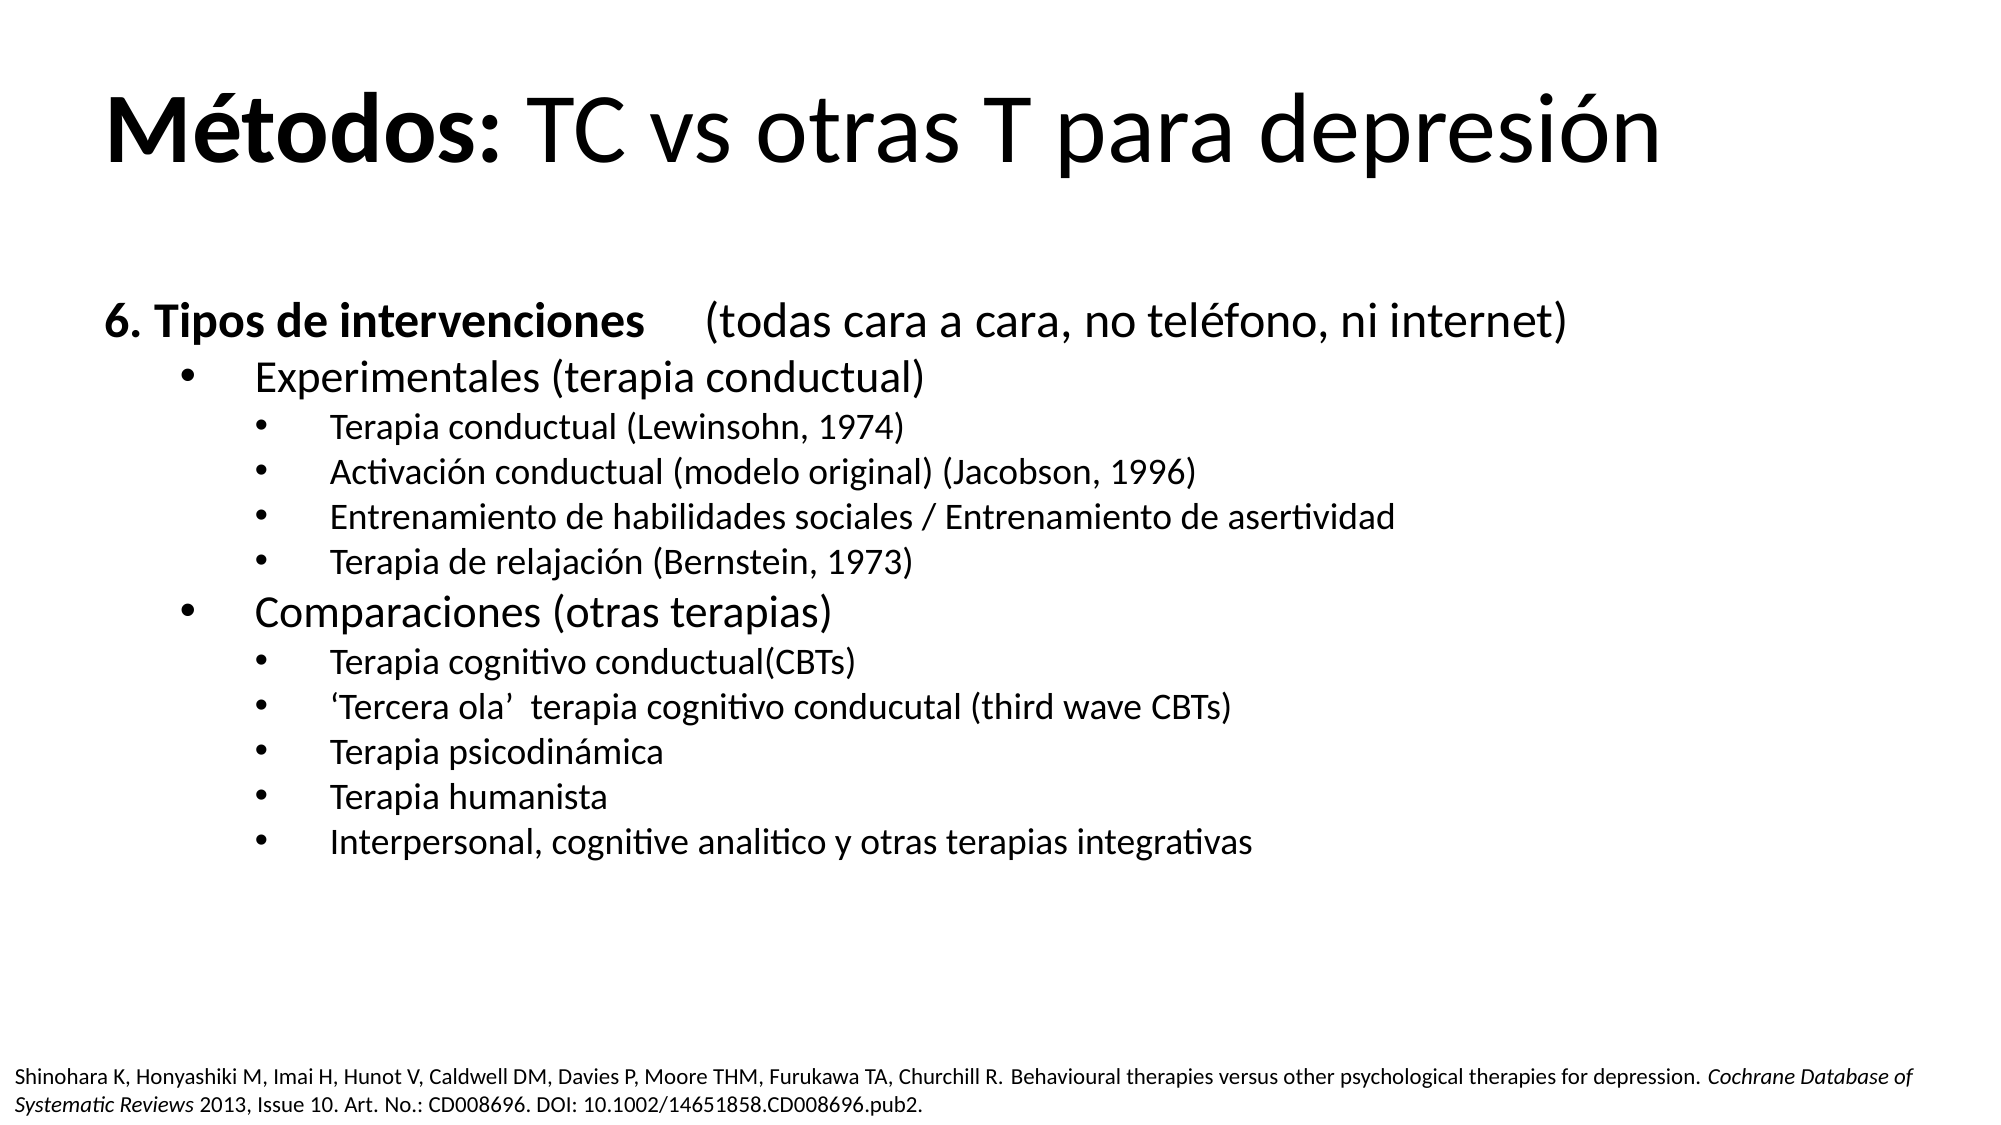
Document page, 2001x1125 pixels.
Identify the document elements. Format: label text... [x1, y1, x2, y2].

text_box 6. Tipos de intervenciones (todas cara a cara, no teléfono, ni internet) Experimentales (terapia conductual) Terapia conductual (Lewinsohn, 1974) Activación conductual (modelo original) (Jacobson, 1996) Entrenamiento de habilidades sociales / Entrenamiento de asertividad Terapia de relajación (Bernstein, 1973) Comparaciones (otras terapias) Terapia cognitivo conductual(CBTs) ‘Tercera ola’ terapia cognitivo conducutal (third wave CBTs) Terapia psicodinámica Terapia humanista Interpersonal, cognitive analitico y otras terapias integrativas [89, 279, 1897, 940]
text_box Shinohara K, Honyashiki M, Imai H, Hunot V, Caldwell DM, Davies P, Moore THM, Furukawa TA, Churchill R. Behavioural therapies versus other psychological therapies for depression. Cochrane Database of Systematic Reviews 2013, Issue 10. Art. No.: CD008696. DOI: 10.1002/14651858.CD008696.pub2. [0, 1054, 2000, 1124]
text_box Métodos: TC vs otras T para depresión [89, 55, 1897, 191]
